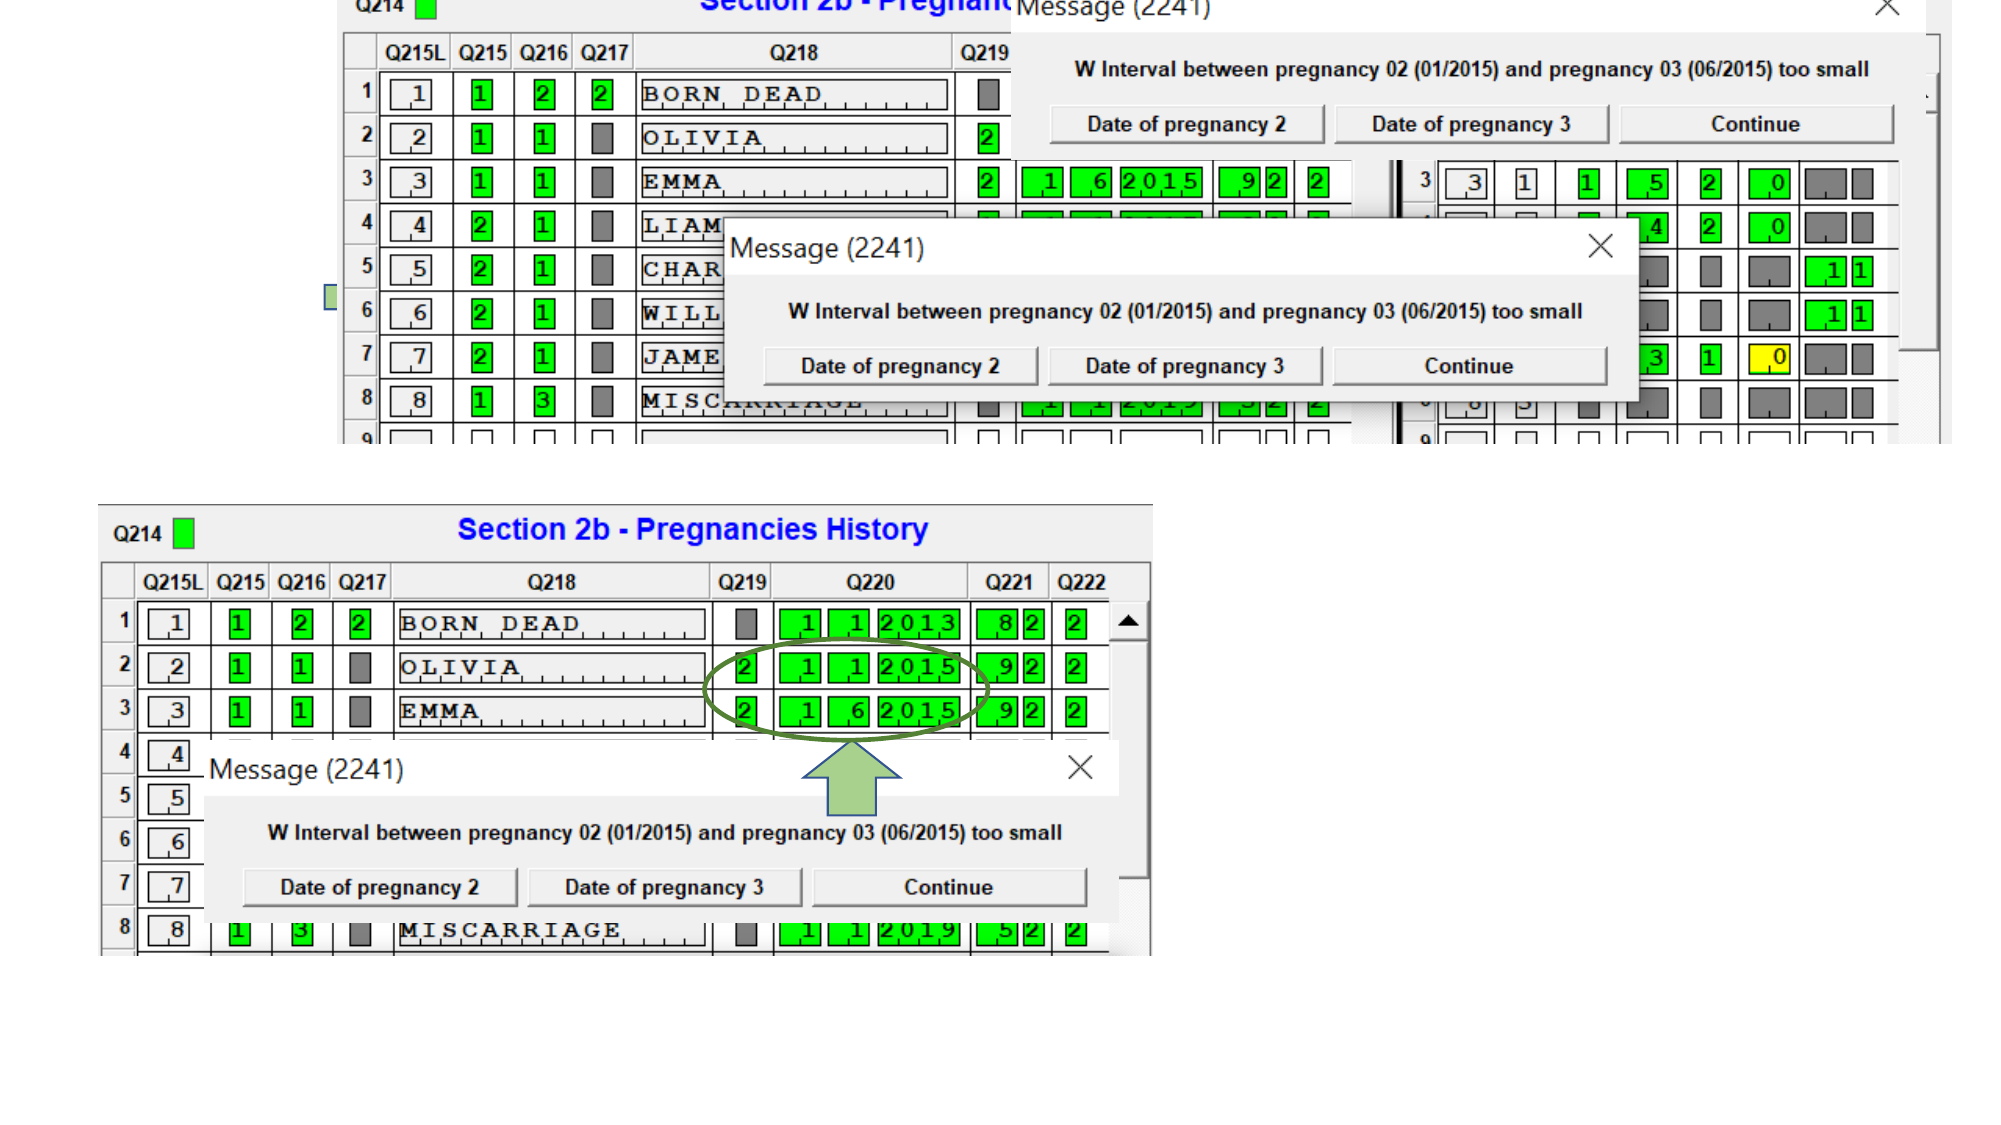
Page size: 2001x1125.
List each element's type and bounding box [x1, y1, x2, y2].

text_box [323, 283, 337, 311]
picture [98, 504, 1153, 956]
picture [337, 0, 1952, 444]
